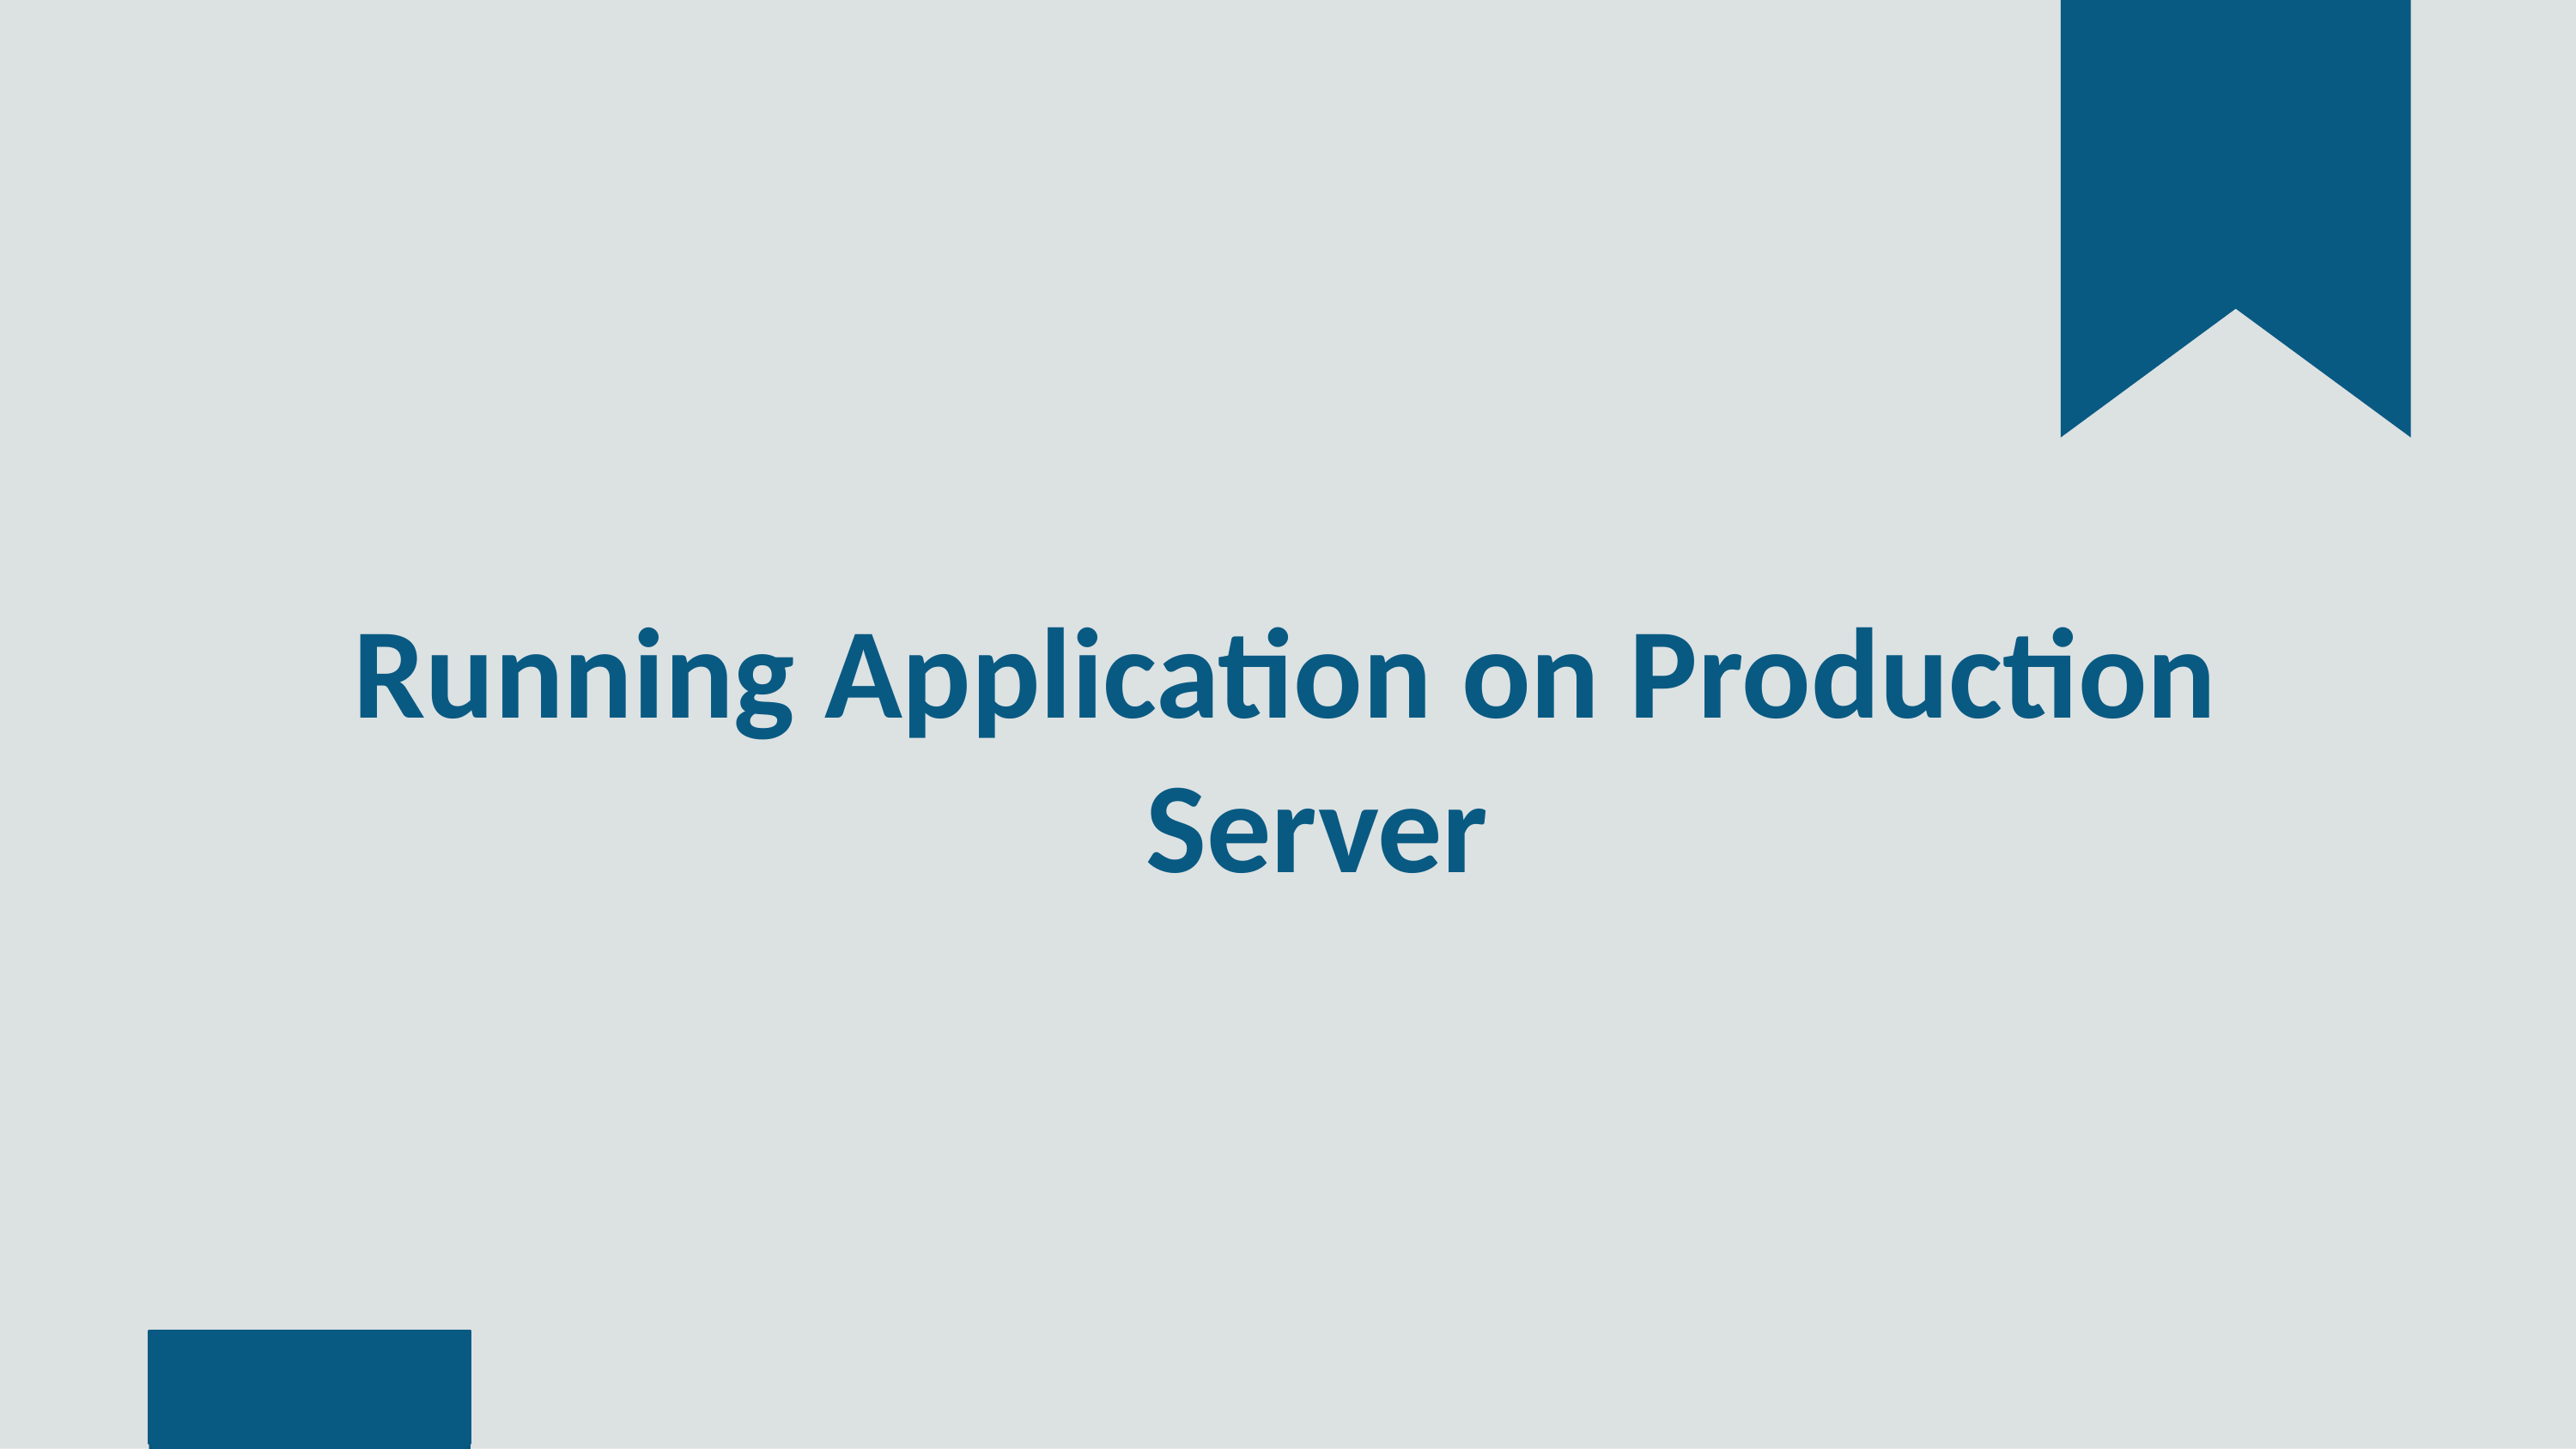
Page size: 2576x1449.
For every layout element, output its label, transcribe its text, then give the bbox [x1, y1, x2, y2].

title Running Application on Production Server [351, 587, 2222, 899]
